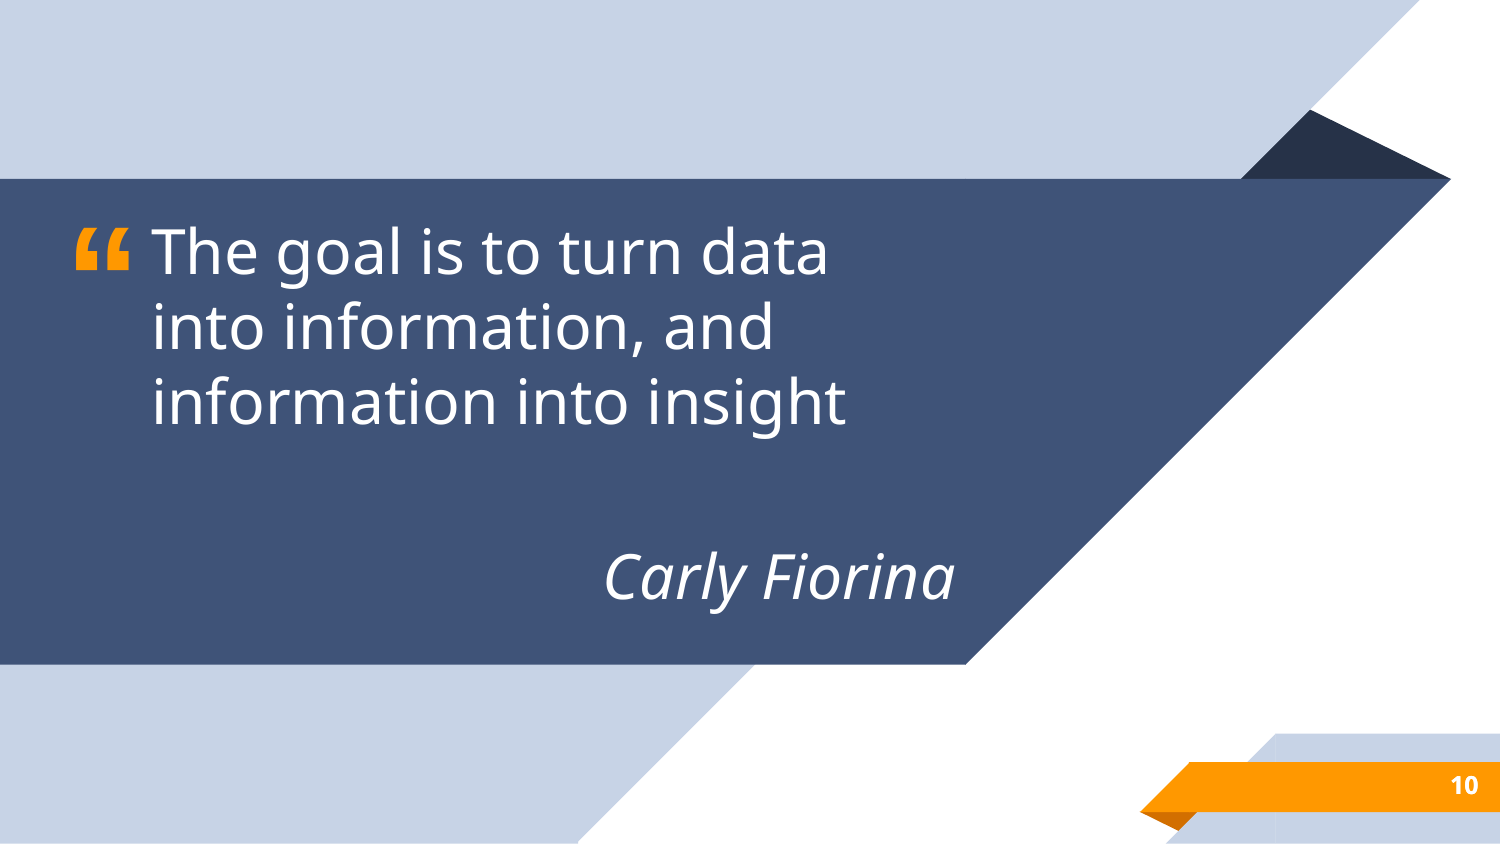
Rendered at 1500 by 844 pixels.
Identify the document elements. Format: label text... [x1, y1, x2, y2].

slide_number 10 [1249, 760, 1494, 813]
list The goal is to turn data into information, and information into insight Carly Fiorina [136, 197, 972, 648]
